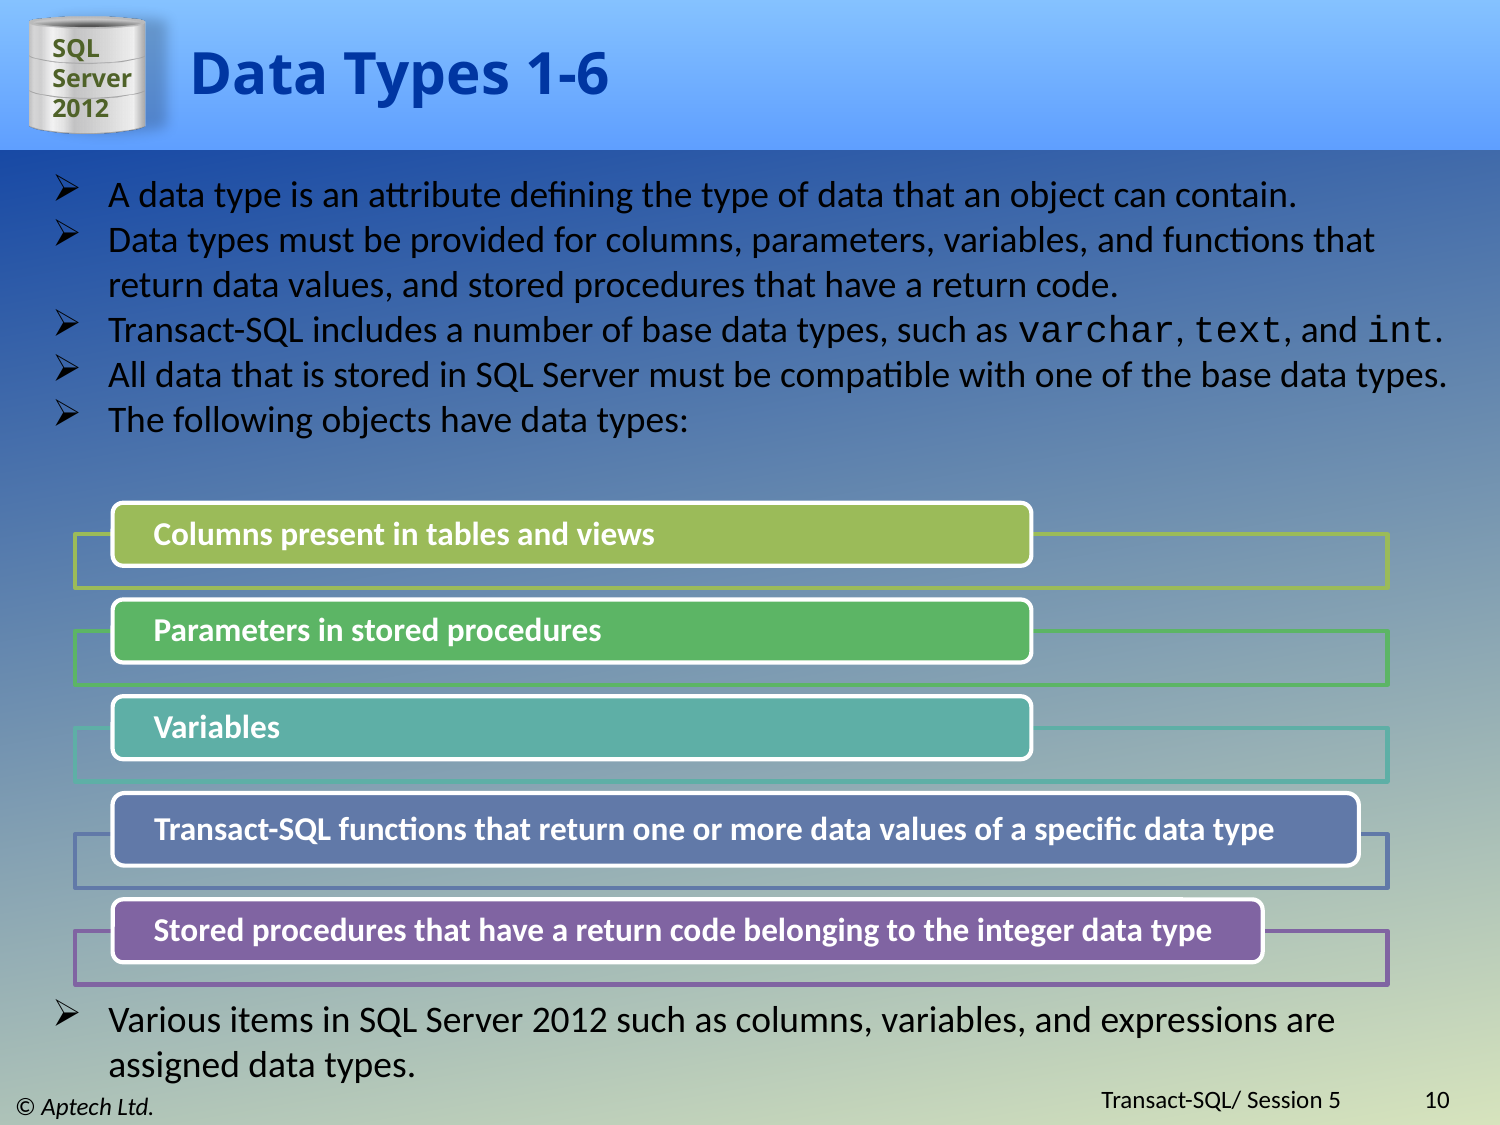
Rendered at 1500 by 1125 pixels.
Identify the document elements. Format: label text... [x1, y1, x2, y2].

picture [24, 0, 150, 150]
slide_number 10 [1363, 1084, 1465, 1113]
text_box Various items in SQL Server 2012 such as columns, variables, and expressions are assigned data types. [37, 987, 1413, 1093]
title Data Types 1-6 [174, 37, 1426, 106]
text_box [74, 487, 1388, 1001]
footer Transact-SQL/ Session 5 [375, 1084, 1363, 1113]
text_box A data type is an attribute defining the type of data that an object can contain. Data types must be provided for columns, parameters, variables, and functions that return data values, and stored procedures that have a return code. Transact-SQL includes a number of base data types, such as varchar, text, and int. All data that is stored in SQL Server must be compatible with one of the base data types. The following objects have data types: [37, 162, 1475, 448]
